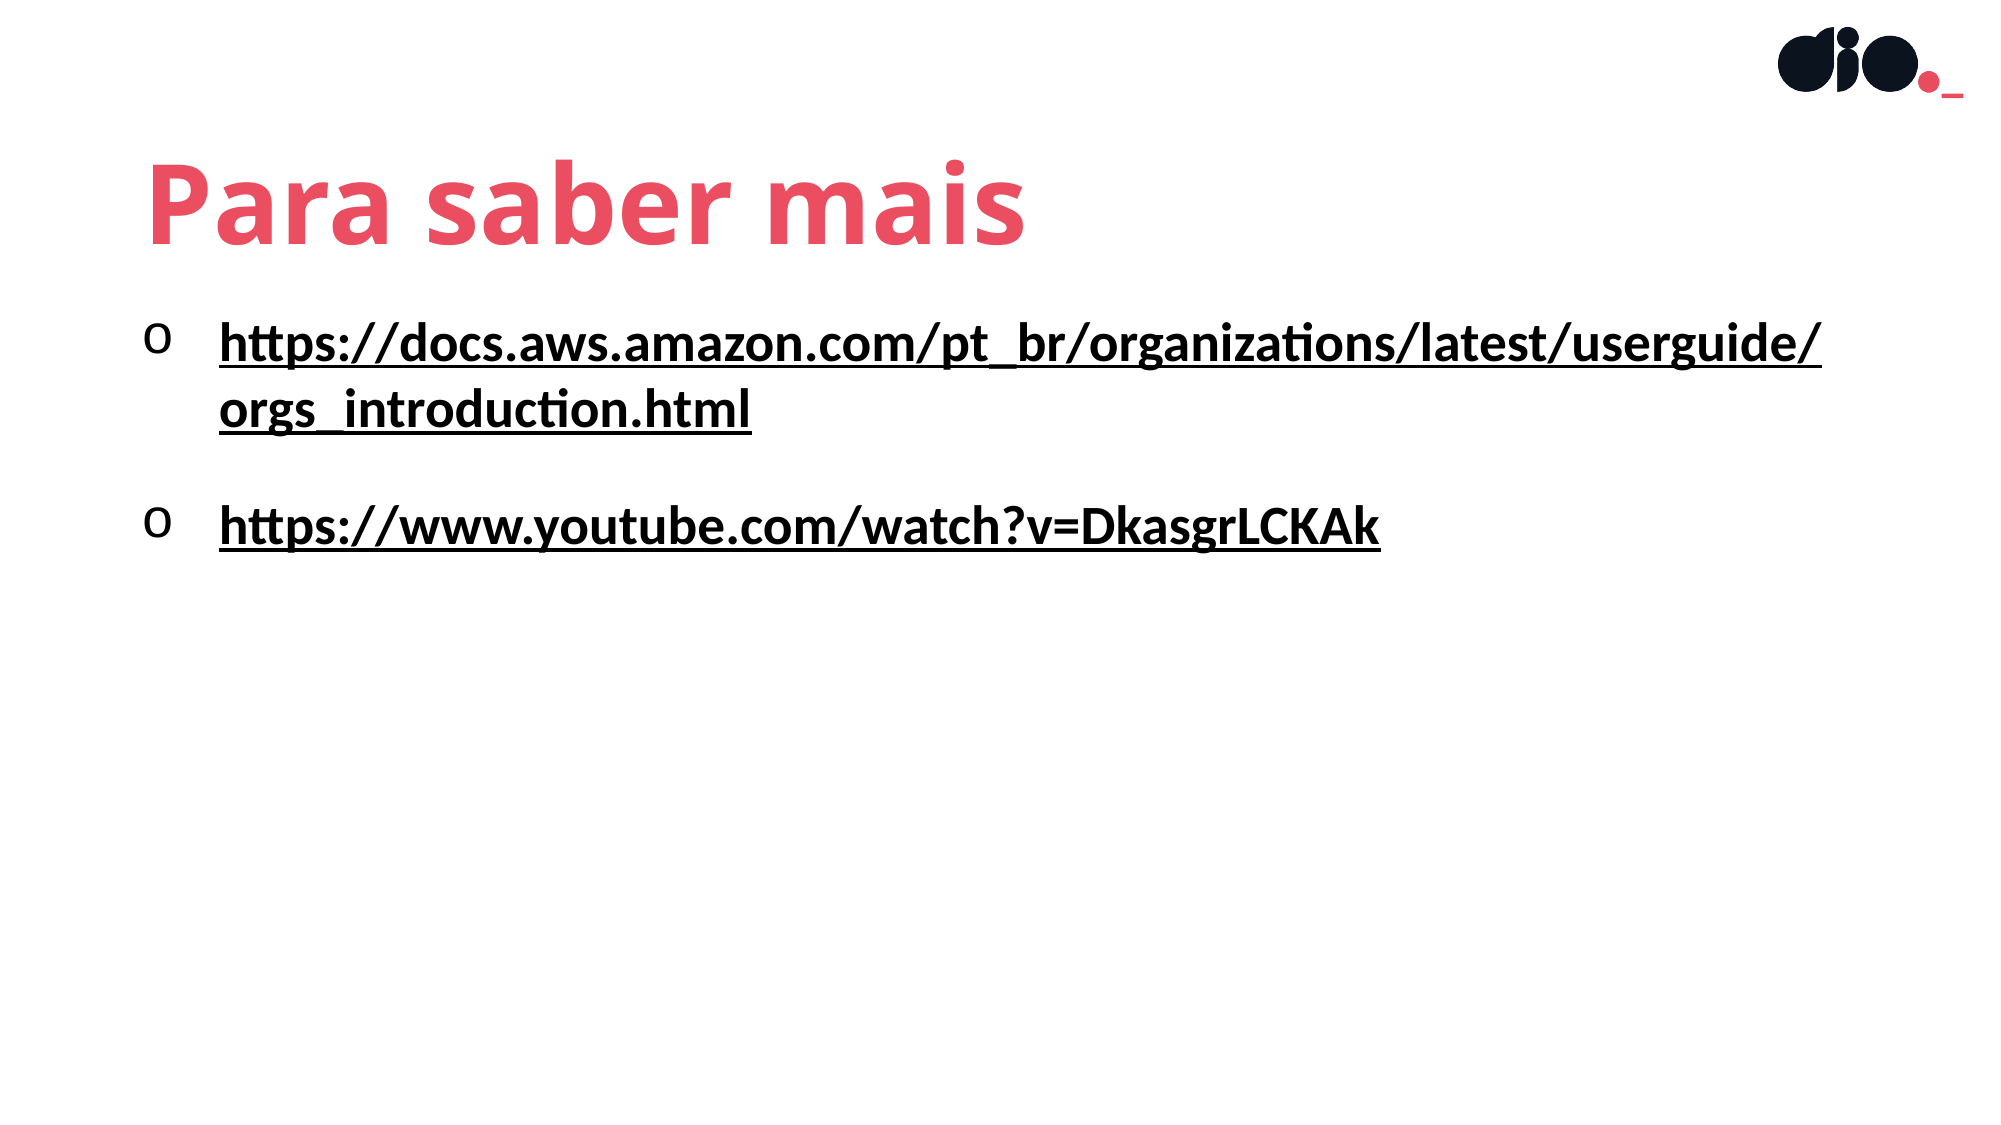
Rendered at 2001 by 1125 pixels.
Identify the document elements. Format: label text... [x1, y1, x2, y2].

text_box Para saber mais [123, 98, 1878, 283]
text_box https://docs.aws.amazon.com/pt_br/organizations/latest/userguide/orgs_introduction.html https://www.youtube.com/watch?v=DkasgrLCKAk [0, 285, 1940, 1045]
picture [1777, 26, 1964, 99]
